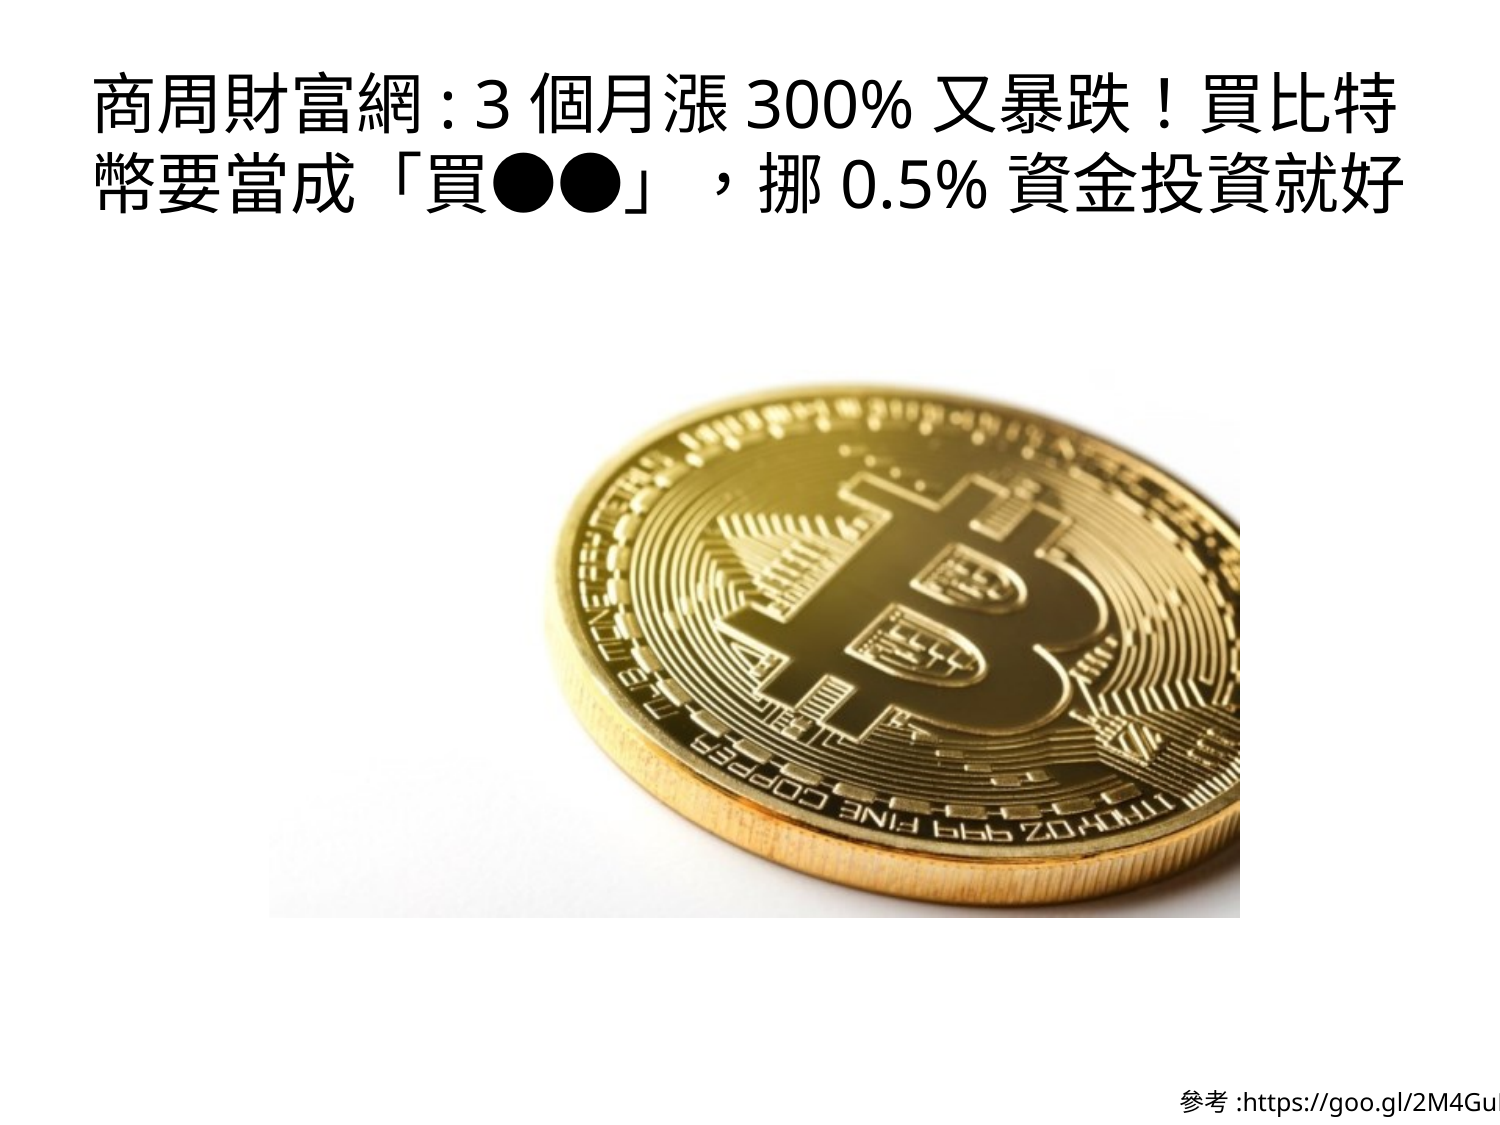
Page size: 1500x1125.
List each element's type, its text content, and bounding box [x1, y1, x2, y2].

text_box 參考:https://goo.gl/2M4GuL [1165, 1079, 1500, 1125]
list 商周財富網: 3個月漲300%又暴跌！買比特幣要當成「買●●」，挪0.5%資金投資就好 [75, 54, 1425, 1005]
picture [265, 278, 1240, 919]
